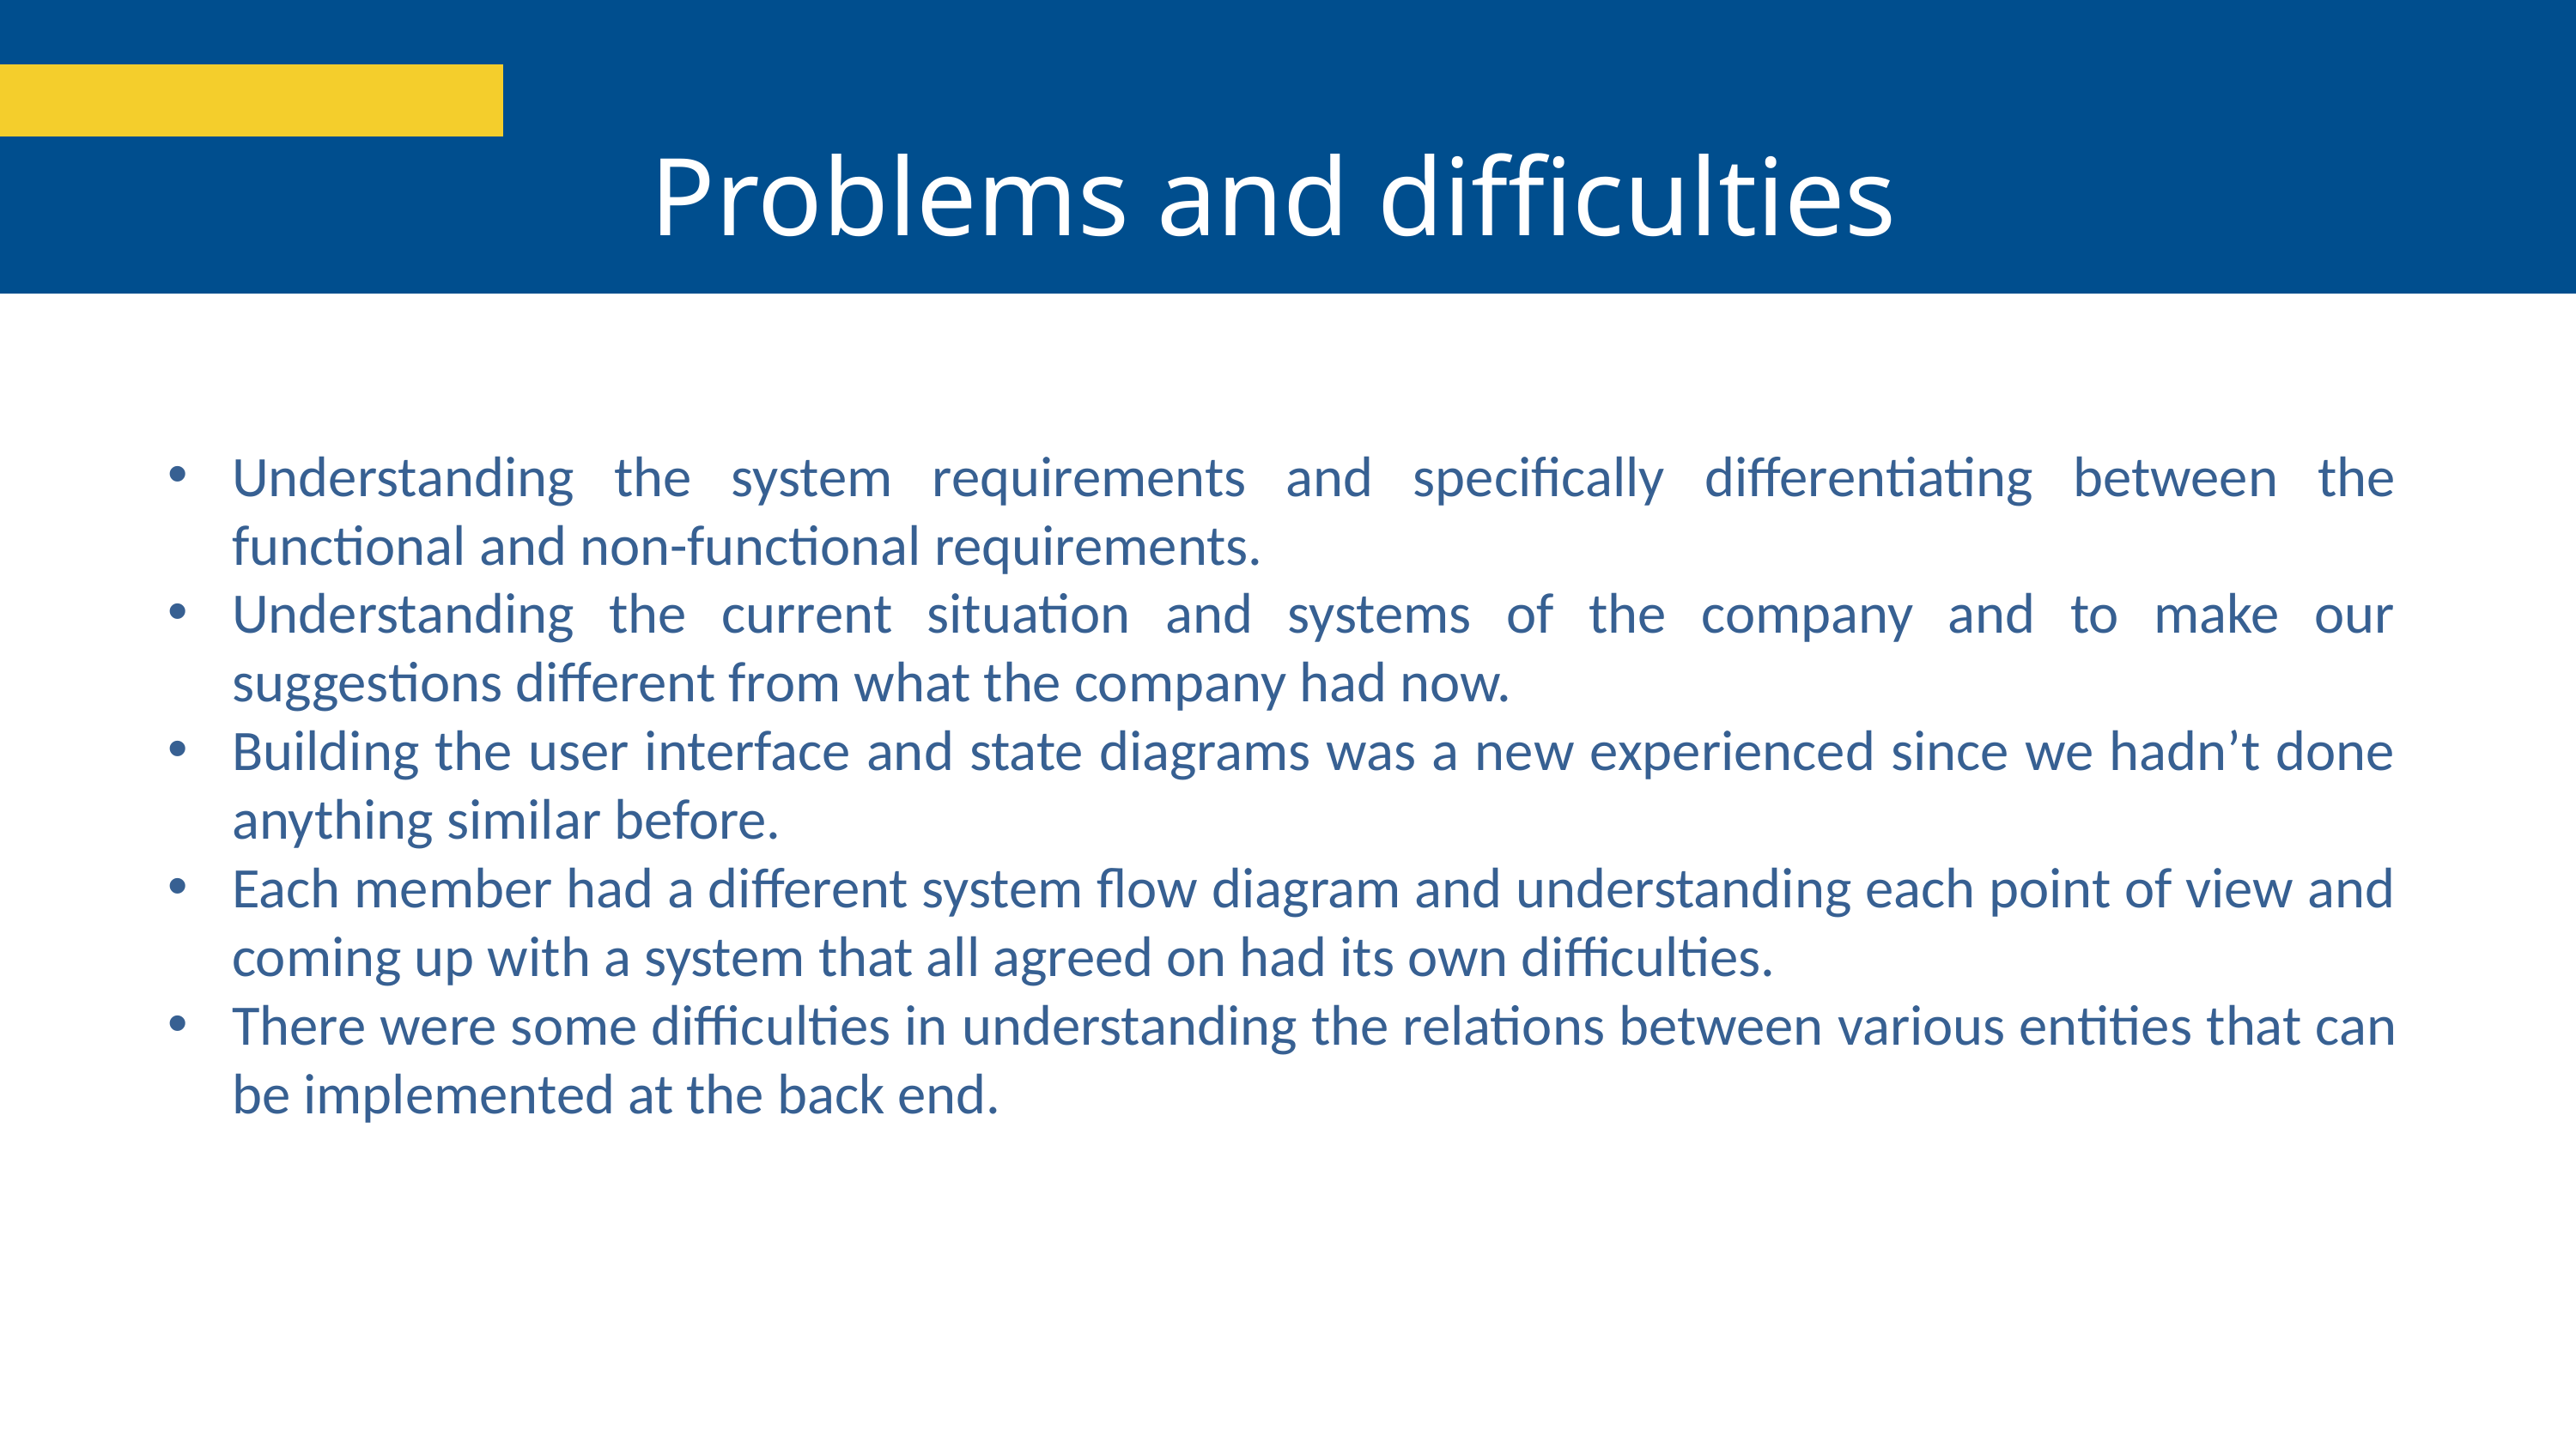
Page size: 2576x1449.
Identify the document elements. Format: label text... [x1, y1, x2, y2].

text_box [0, 64, 504, 137]
text_box Understanding the system requirements and specifically differentiating between the functional and non-functional requirements. Understanding the current situation and systems of the company and to make our suggestions different from what the company had now. Building the user interface and state diagrams was a new experienced since we hadn’t done anything similar before. Each member had a different system flow diagram and understanding each point of view and coming up with a system that all agreed on had its own difficulties. There were some difficulties in understanding the relations between various entities that can be implemented at the back end. [155, 432, 2410, 1132]
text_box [0, 0, 2576, 294]
